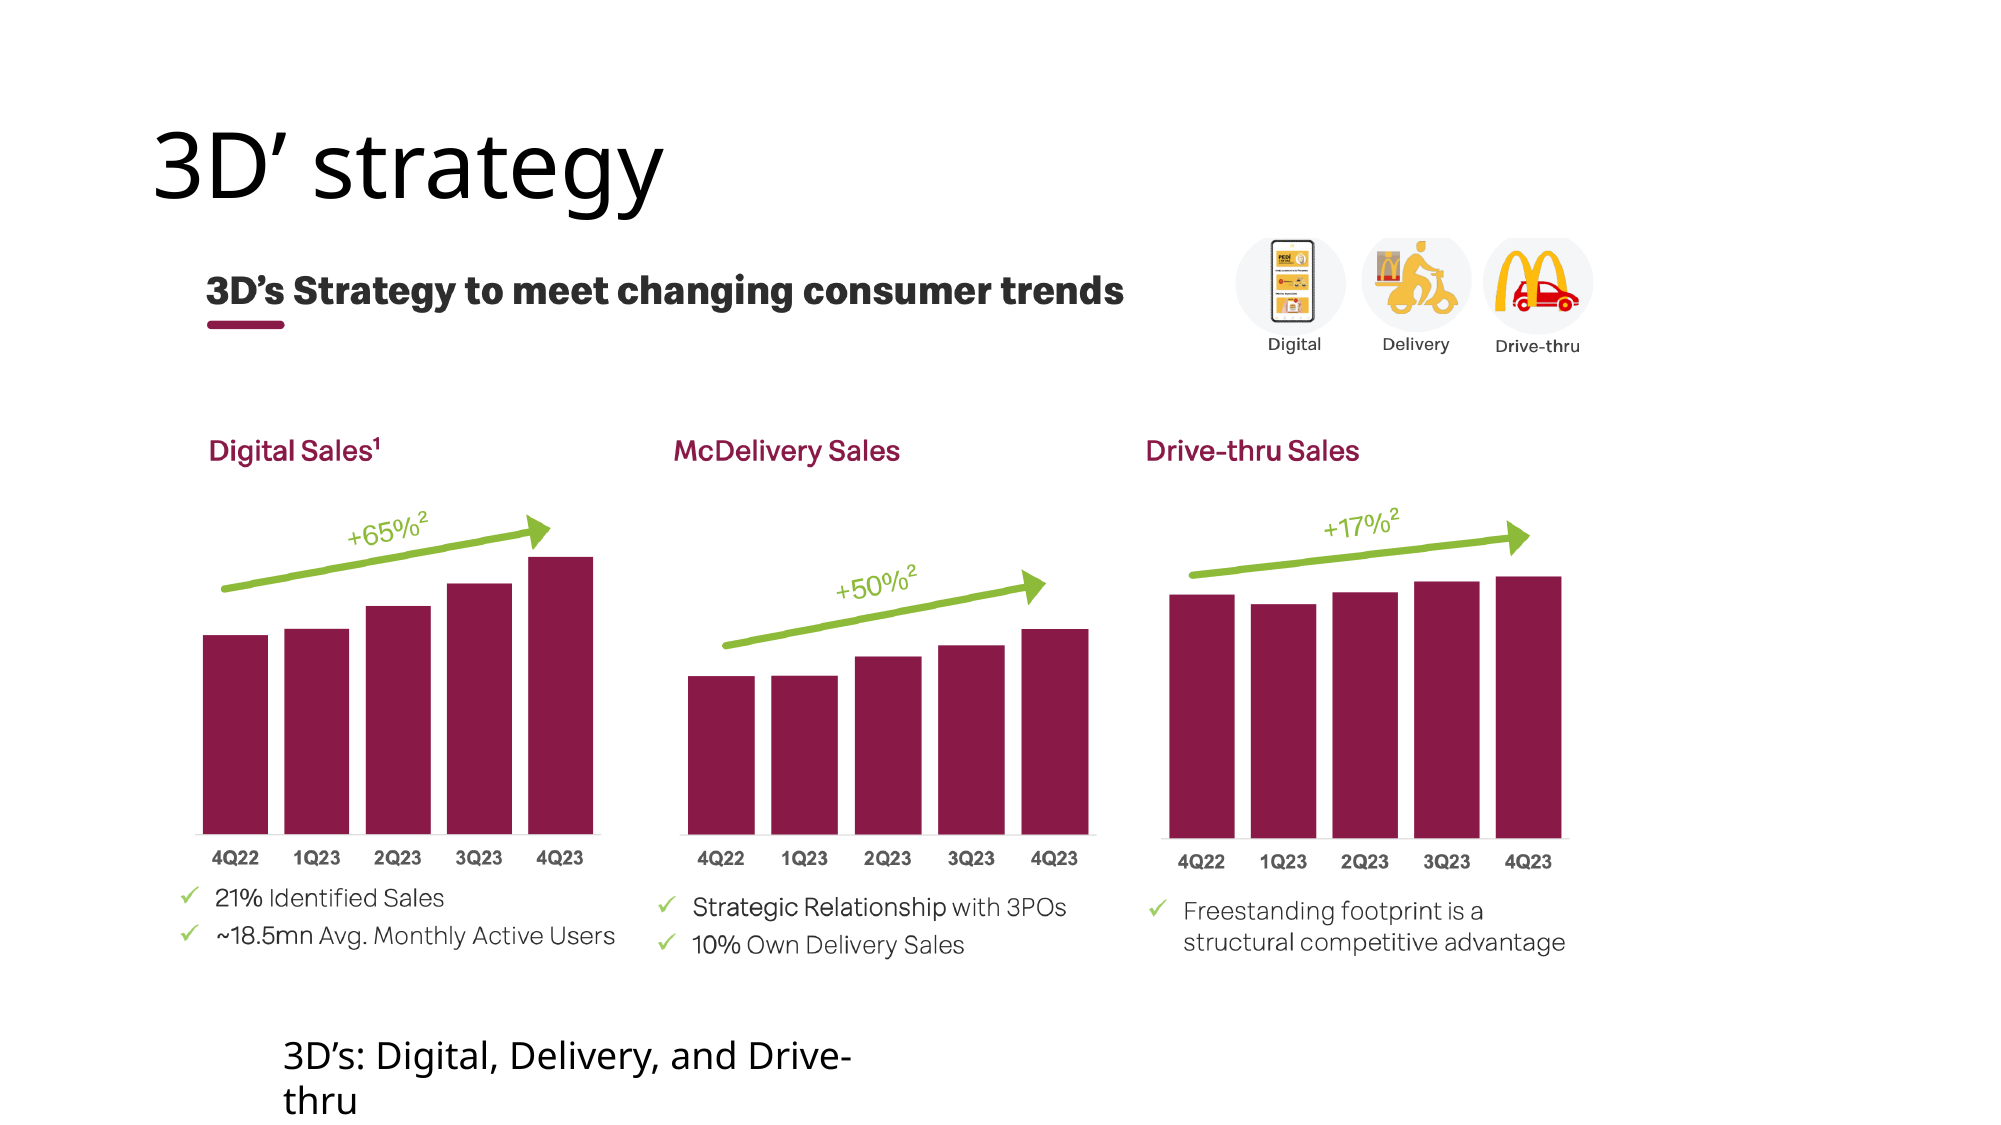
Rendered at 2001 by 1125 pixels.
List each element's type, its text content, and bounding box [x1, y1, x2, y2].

text_box 3D’s: Digital, Delivery, and Drive-thru [268, 1024, 897, 1125]
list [152, 238, 1642, 994]
title 3D’ strategy [137, 59, 1863, 278]
